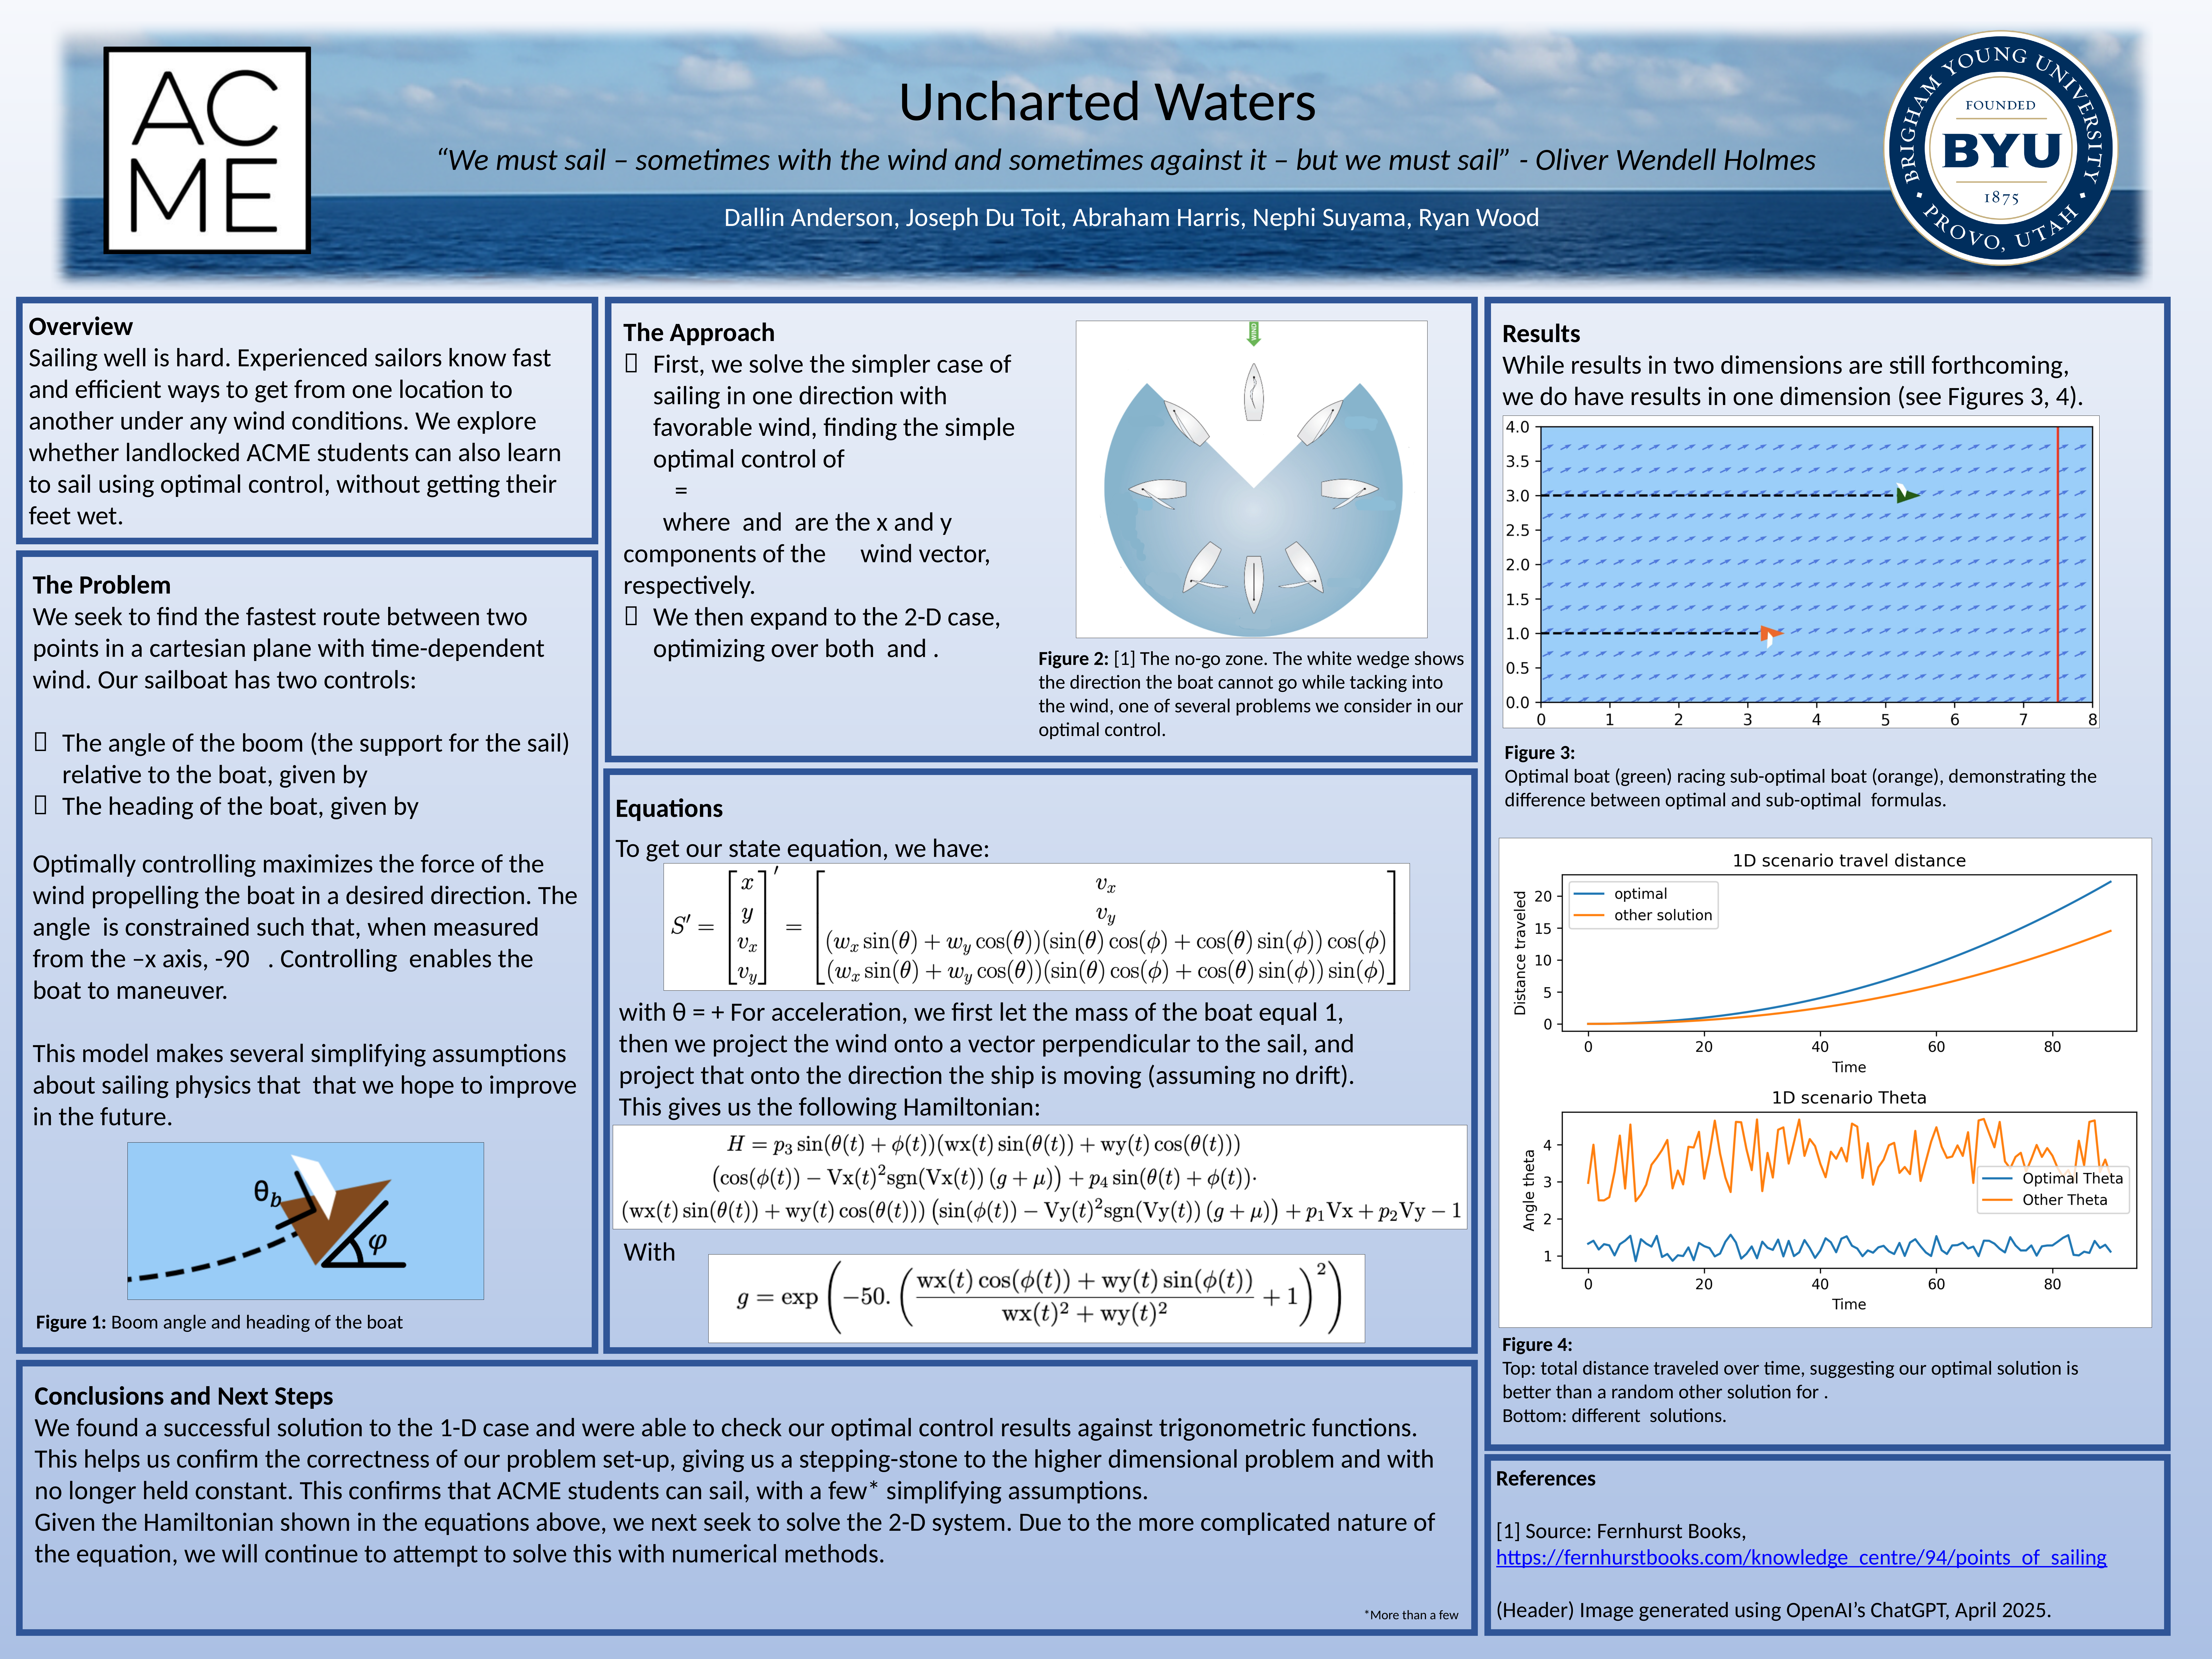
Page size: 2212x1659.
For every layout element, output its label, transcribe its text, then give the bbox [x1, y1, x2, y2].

picture [663, 863, 1410, 991]
picture [1499, 838, 2152, 1328]
picture [1076, 320, 1428, 638]
text_box [606, 772, 1475, 1351]
text_box [608, 300, 1475, 759]
text_box *More than a few [1361, 1604, 1473, 1624]
text_box With [622, 1232, 678, 1268]
picture [1503, 415, 2100, 728]
picture [51, 21, 2153, 290]
text_box [1488, 1457, 2167, 1633]
text_box References [1] Source: Fernhurst Books, https://fernhurstbooks.com/knowledge_centre/94/points_of_sailing (Header) Image generated using OpenAI’s ChatGPT, April 2025. [1494, 1461, 2147, 1624]
text_box Figure 1: Boom angle and heading of the boat [34, 1307, 406, 1346]
picture [708, 1254, 1365, 1343]
text_box Figure 2: [1] The no-go zone. The white wedge shows the direction the boat cannot go while tacking into the wind, one of several problems we consider in our optimal control. [1036, 643, 1467, 754]
picture [127, 1142, 484, 1300]
text_box [19, 1363, 1475, 1633]
text_box [19, 300, 595, 541]
text_box [19, 554, 595, 1351]
text_box [1488, 300, 2167, 1448]
text_box To get our state equation, we have: [614, 829, 1283, 896]
picture [613, 1125, 1467, 1229]
